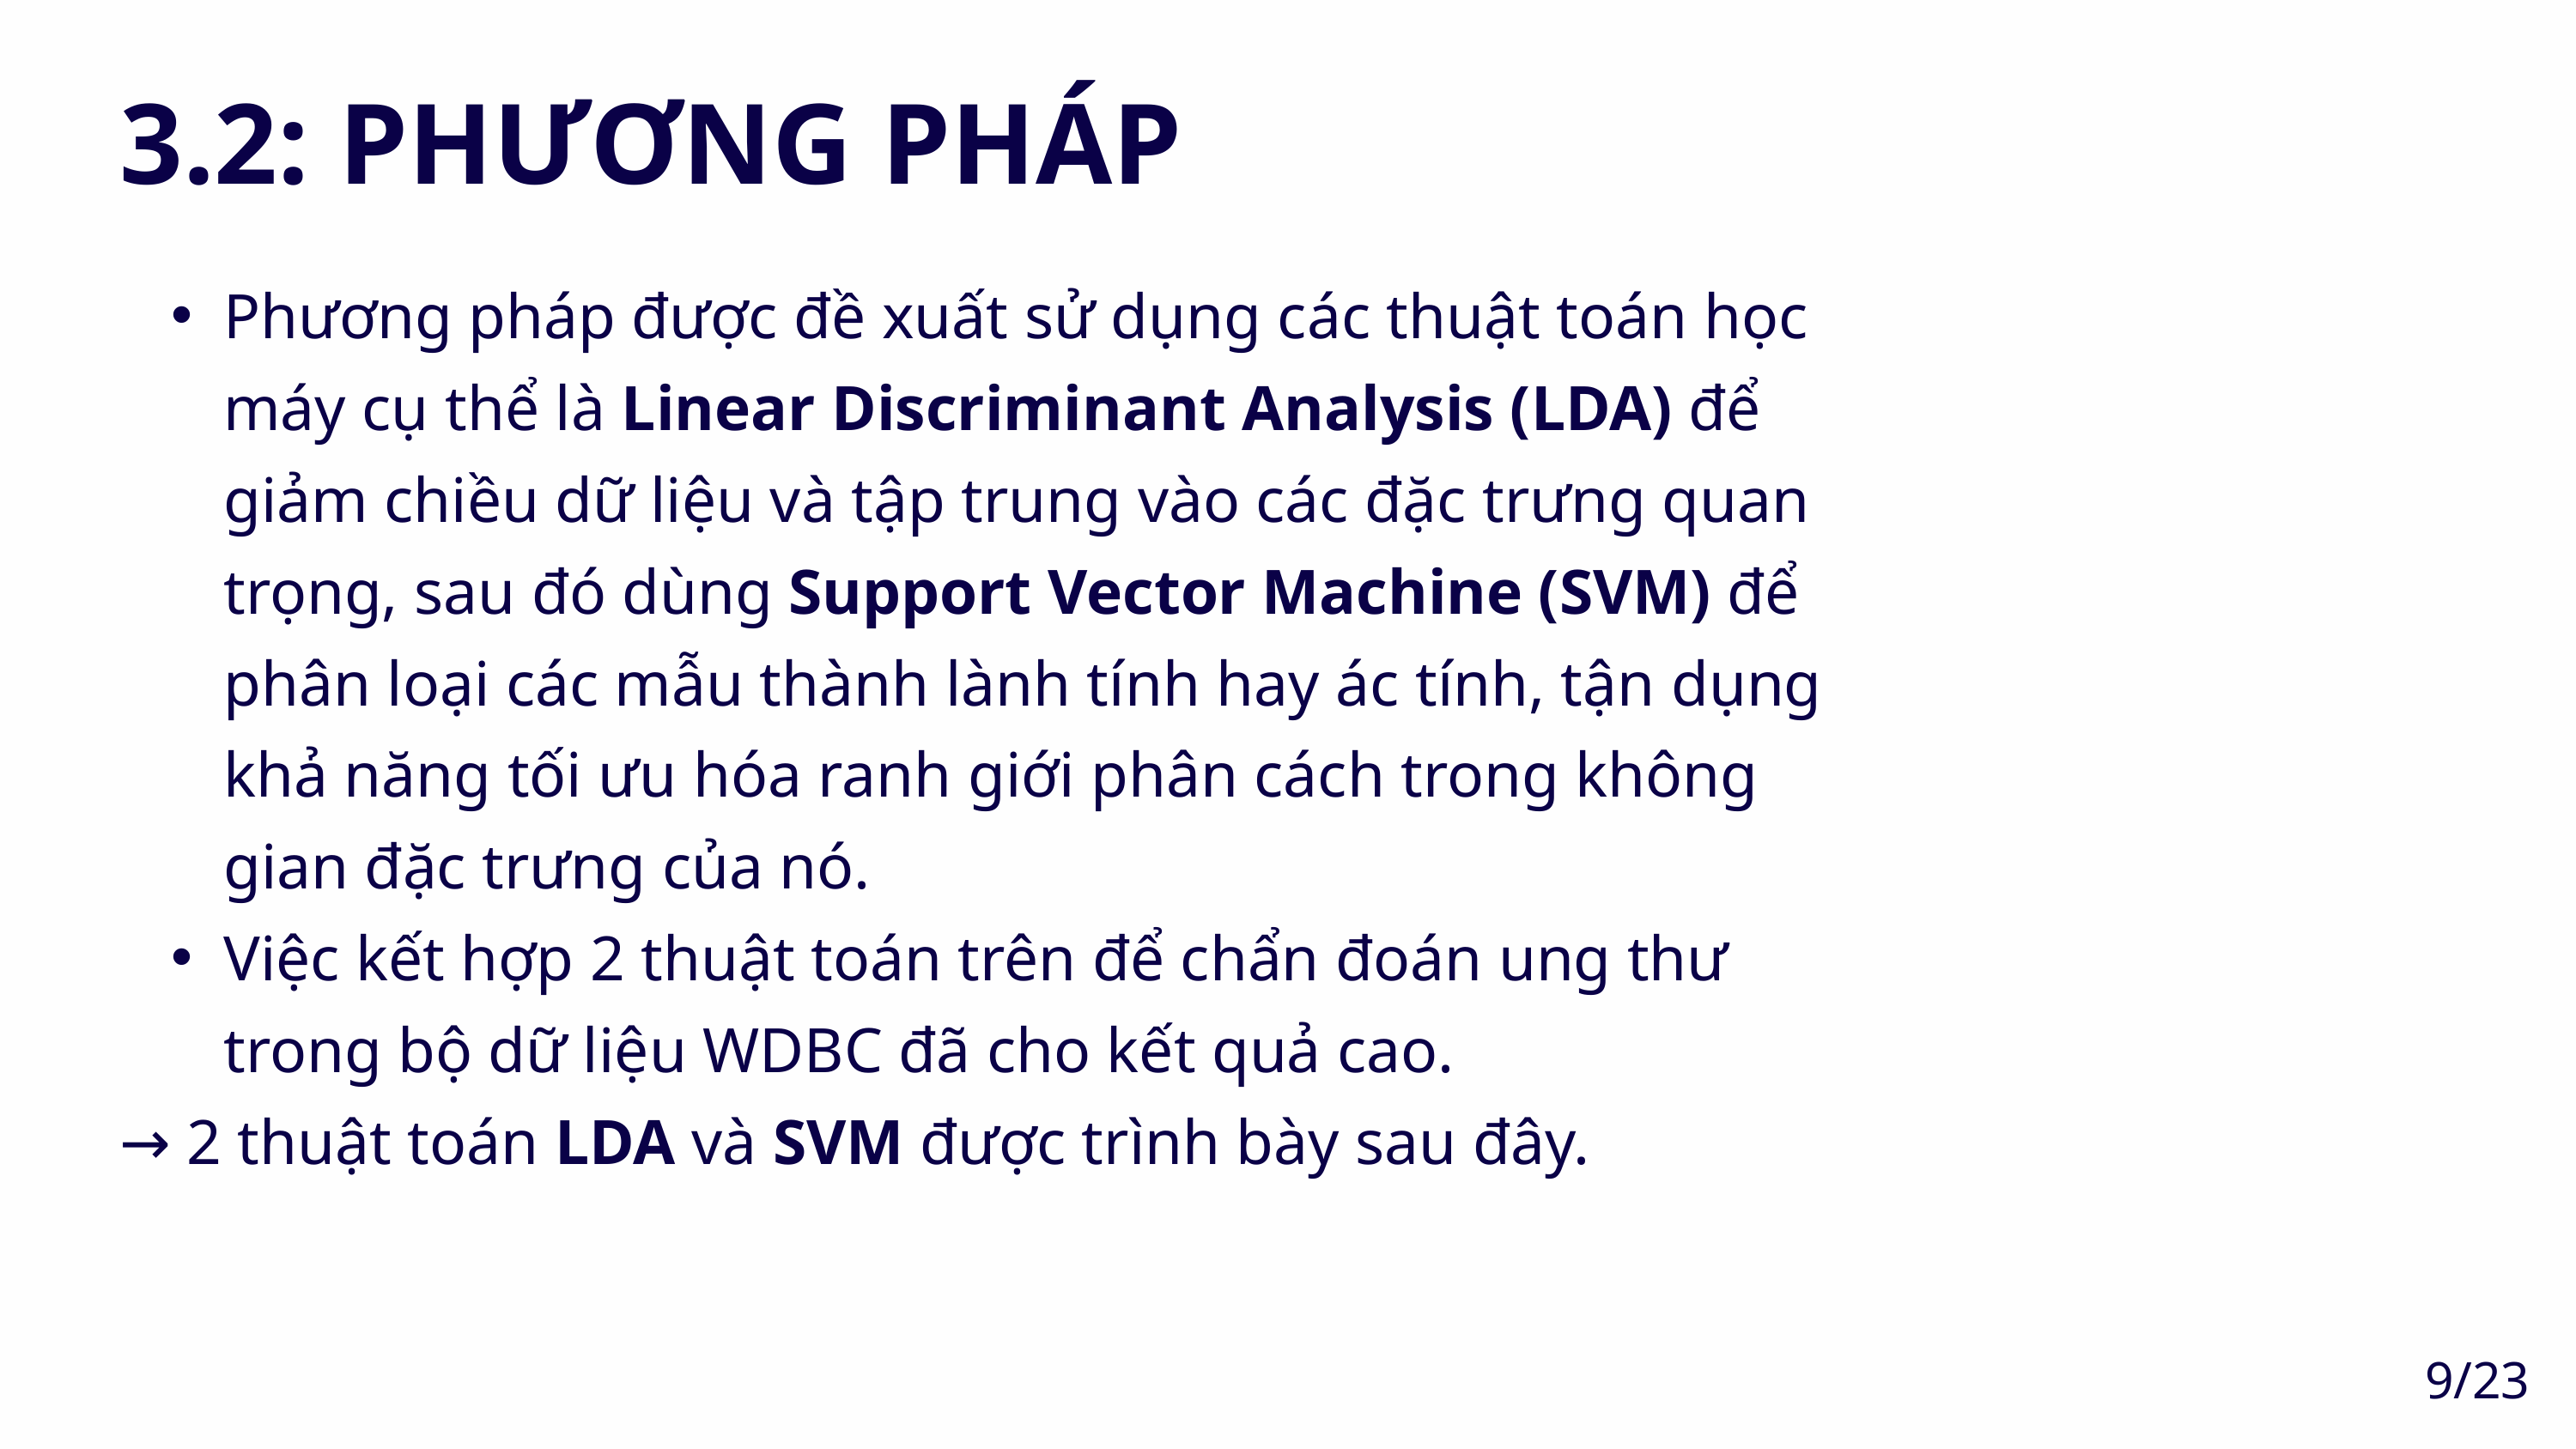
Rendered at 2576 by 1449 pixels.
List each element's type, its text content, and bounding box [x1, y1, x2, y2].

text_box 3.2: PHƯƠNG PHÁP [119, 89, 1263, 207]
text_box 9/23 [2212, 1347, 2530, 1410]
text_box Phương pháp được đề xuất sử dụng các thuật toán học máy cụ thể là Linear Discriminant Analysis (LDA) để giảm chiều dữ liệu và tập trung vào các đặc trưng quan trọng, sau đó dùng Support Vector Machine (SVM) để phân loại các mẫu thành lành tính hay ác tính, tận dụng khả năng tối ưu hóa ranh giới phân cách trong không gian đặc trưng của nó. Việc kết hợp 2 thuật toán trên để chẩn đoán ung thư trong bộ dữ liệu WDBC đã cho kết quả cao. → 2 thuật toán LDA và SVM được trình bày sau đây. [119, 258, 1841, 1177]
